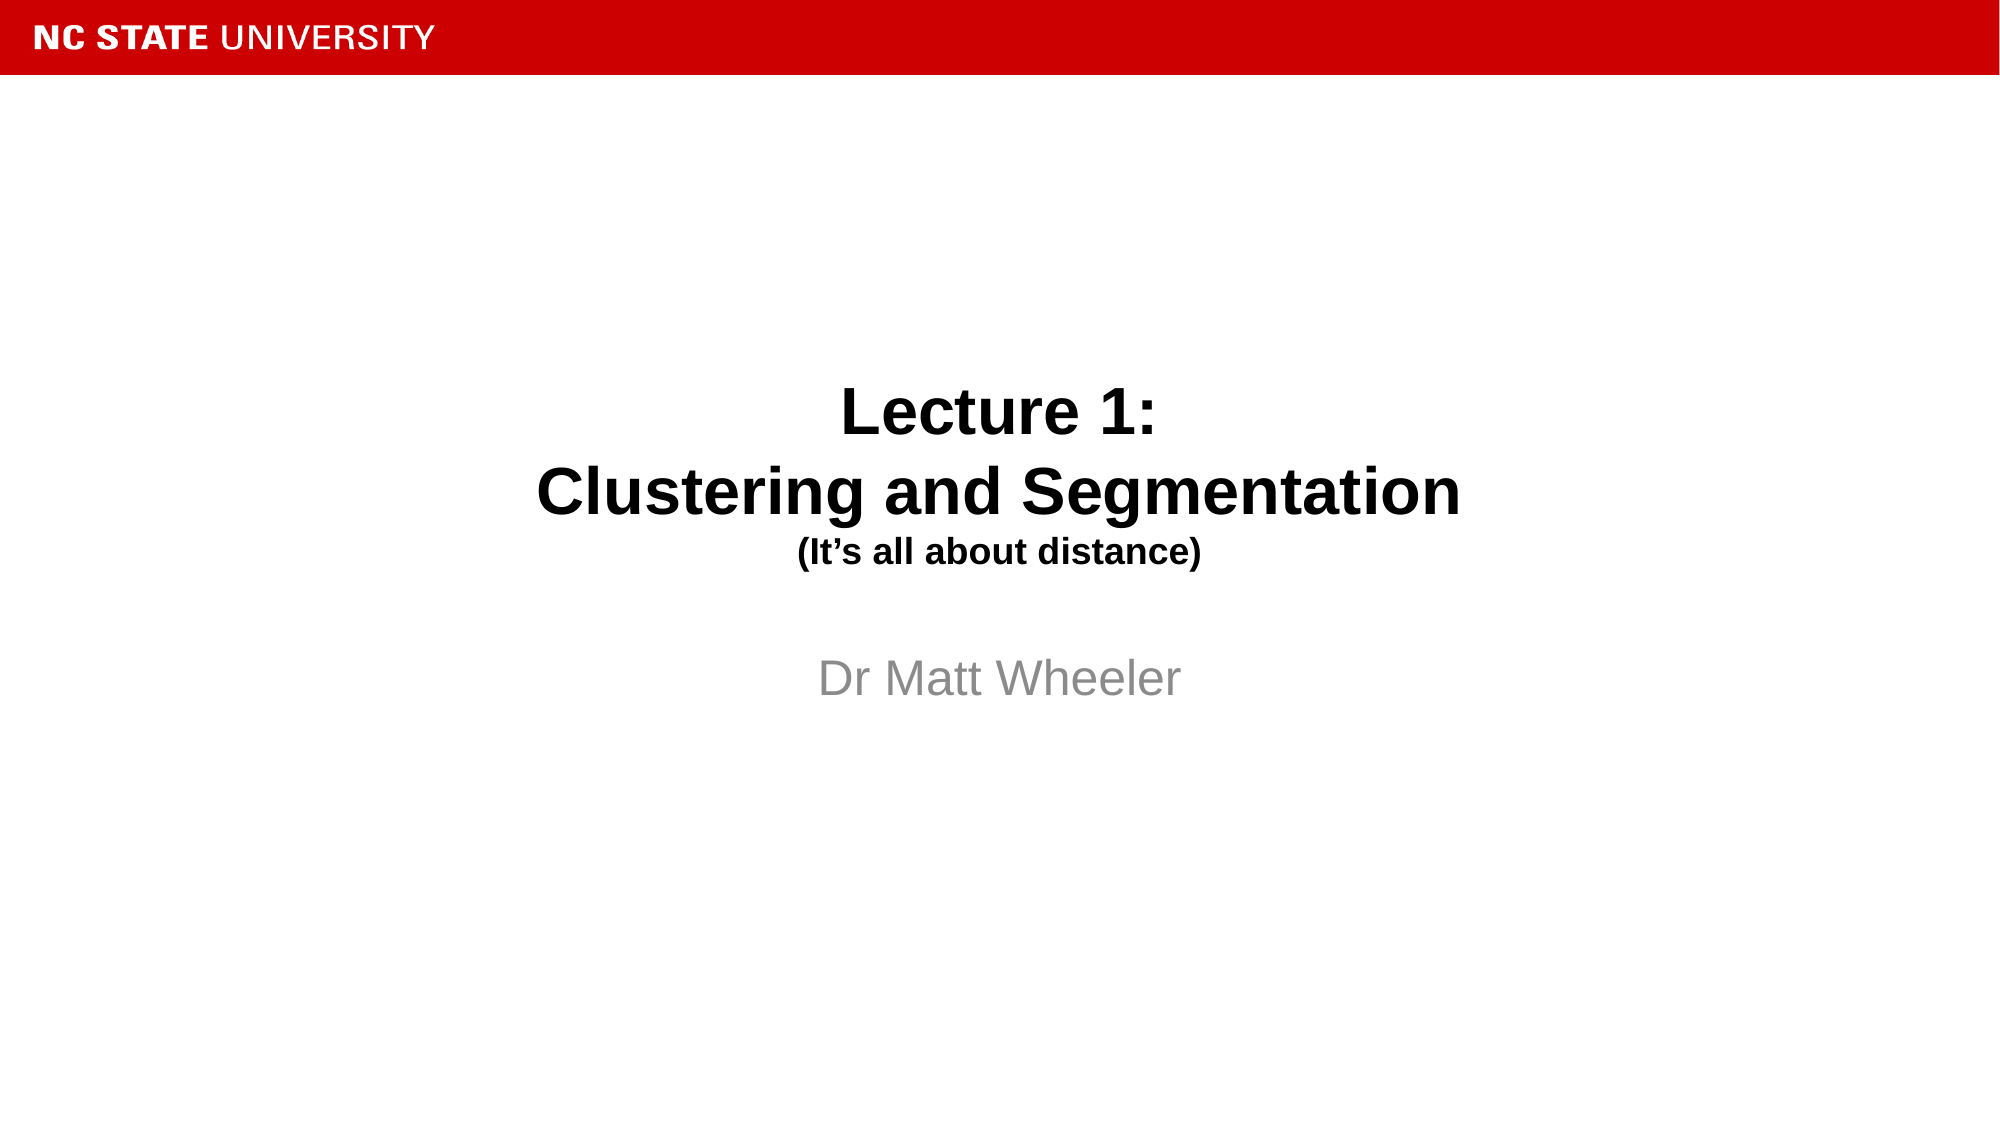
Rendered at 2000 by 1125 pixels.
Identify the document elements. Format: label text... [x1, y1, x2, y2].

title Lecture 1: Clustering and Segmentation (It’s all about distance) [149, 349, 1850, 591]
picture [0, 0, 2000, 75]
subtitle Dr Matt Wheeler [299, 637, 1700, 925]
